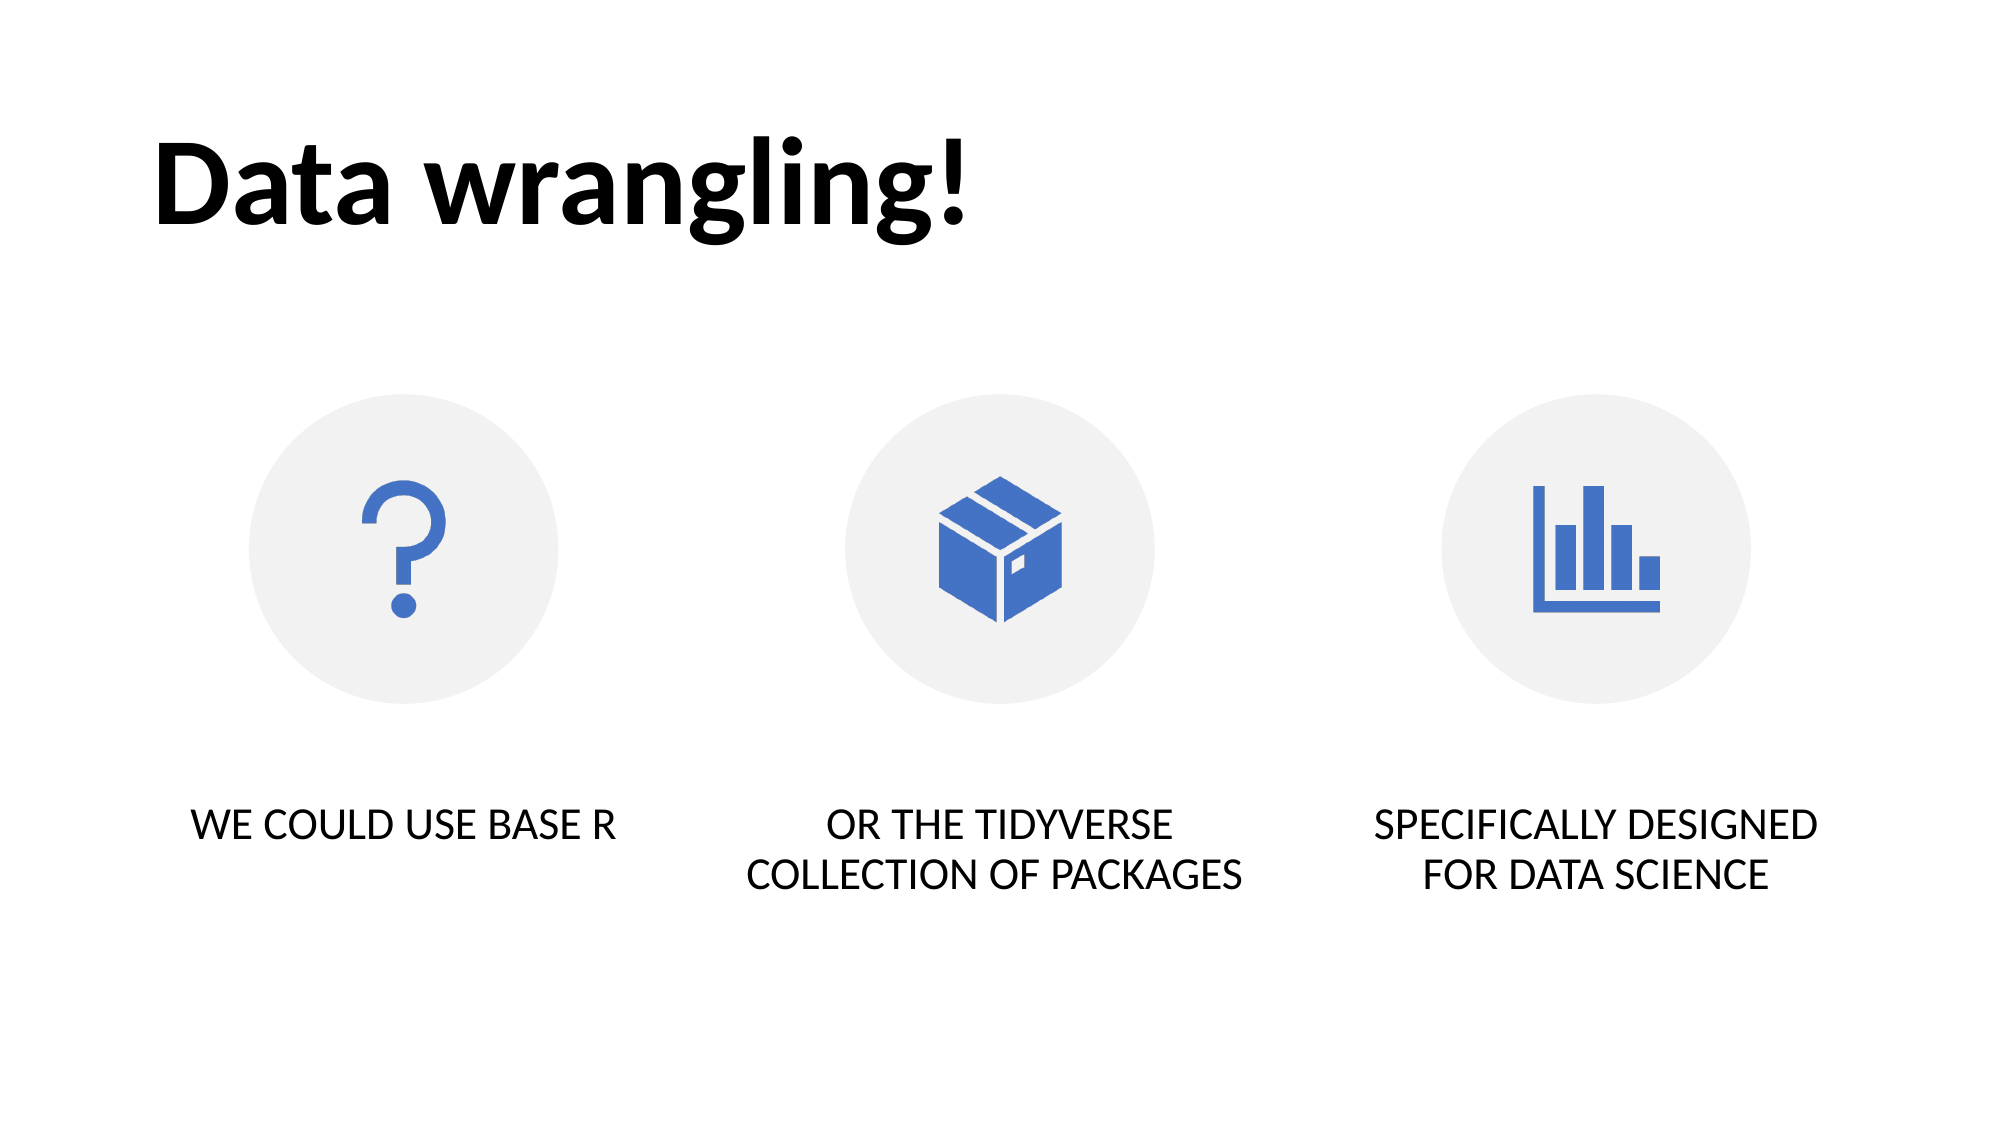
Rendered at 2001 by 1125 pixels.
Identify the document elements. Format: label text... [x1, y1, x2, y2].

title Data wrangling! [137, 91, 1863, 278]
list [137, 299, 1863, 1014]
